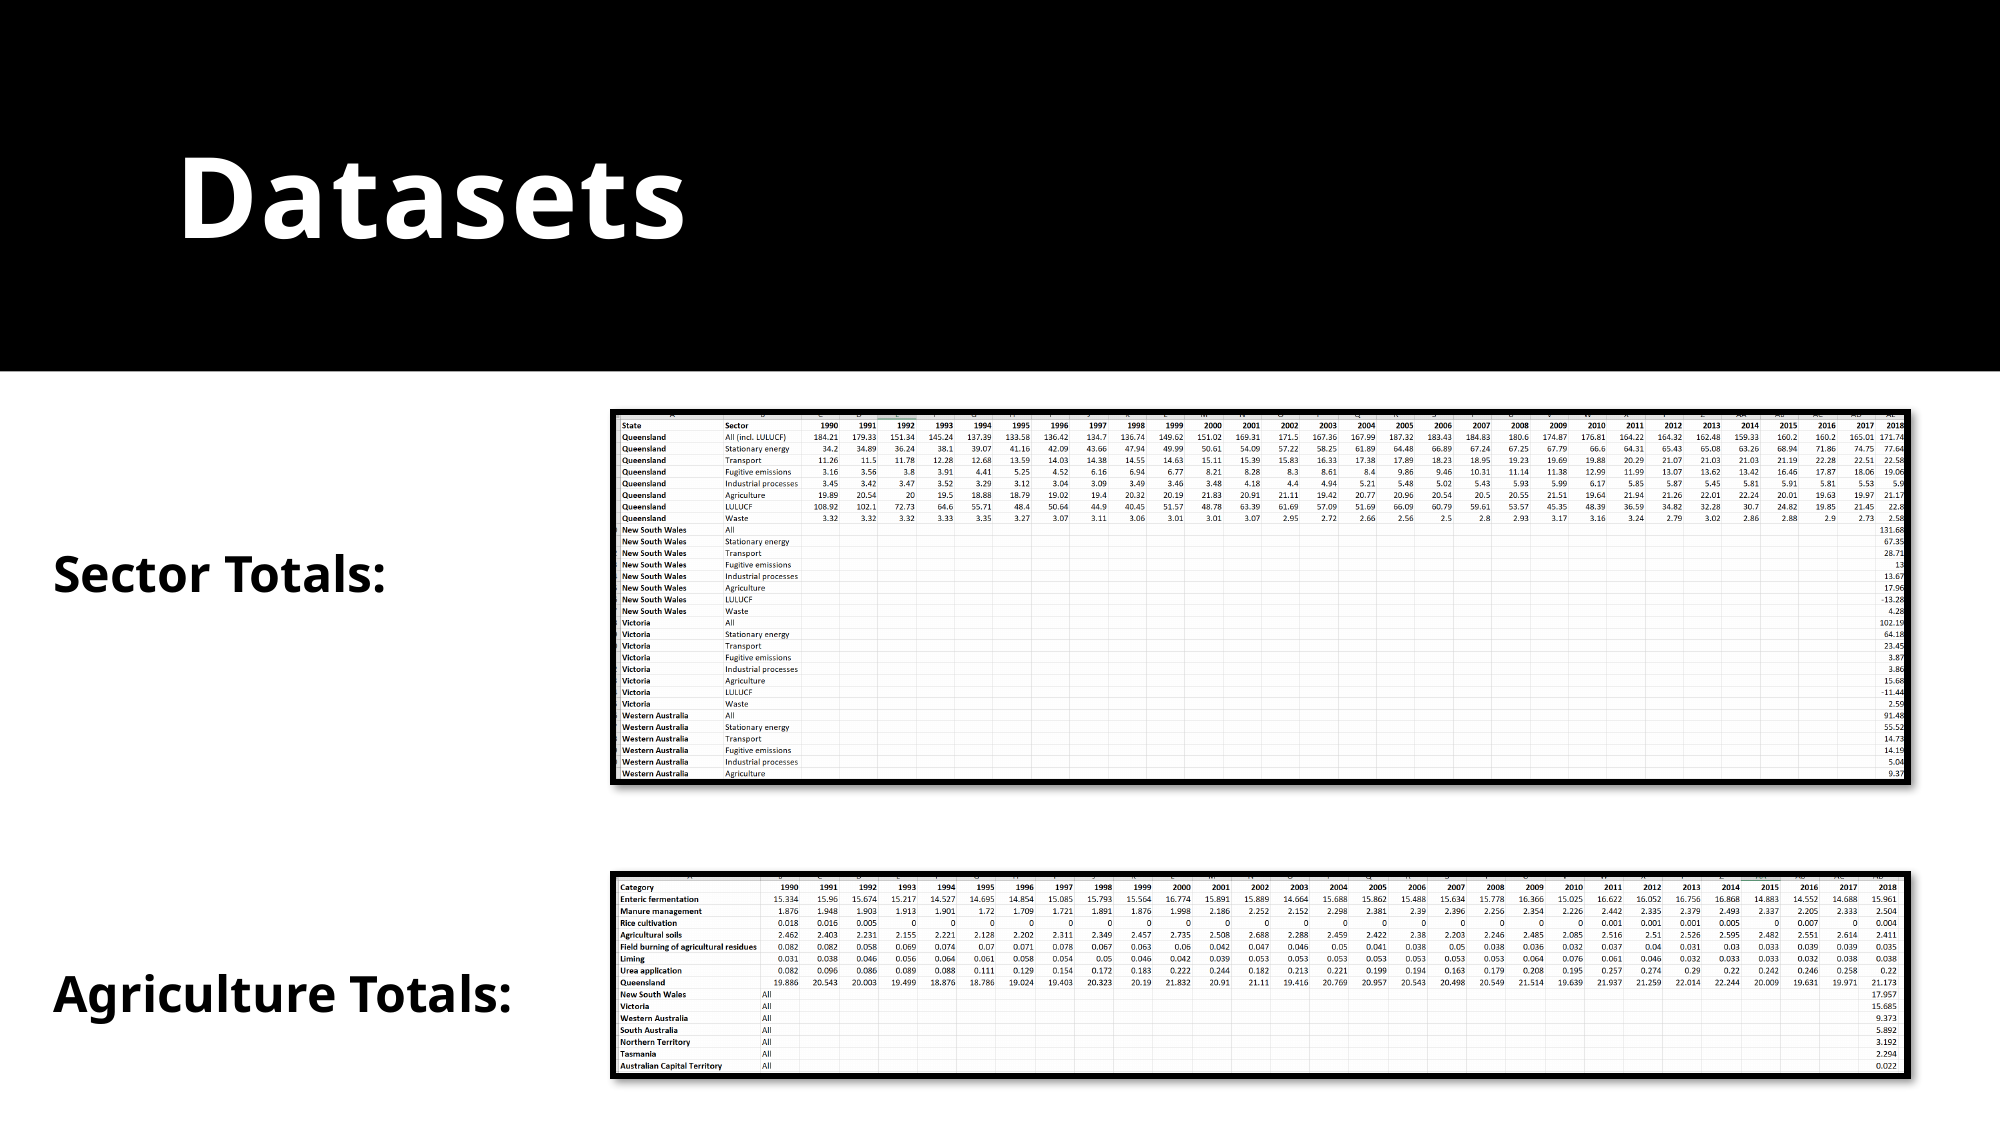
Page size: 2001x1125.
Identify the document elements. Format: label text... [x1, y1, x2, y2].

text_box Sector Totals: Agriculture Totals: [38, 415, 711, 1030]
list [616, 415, 1905, 779]
title Datasets [157, 52, 1842, 332]
picture [616, 876, 1905, 1073]
